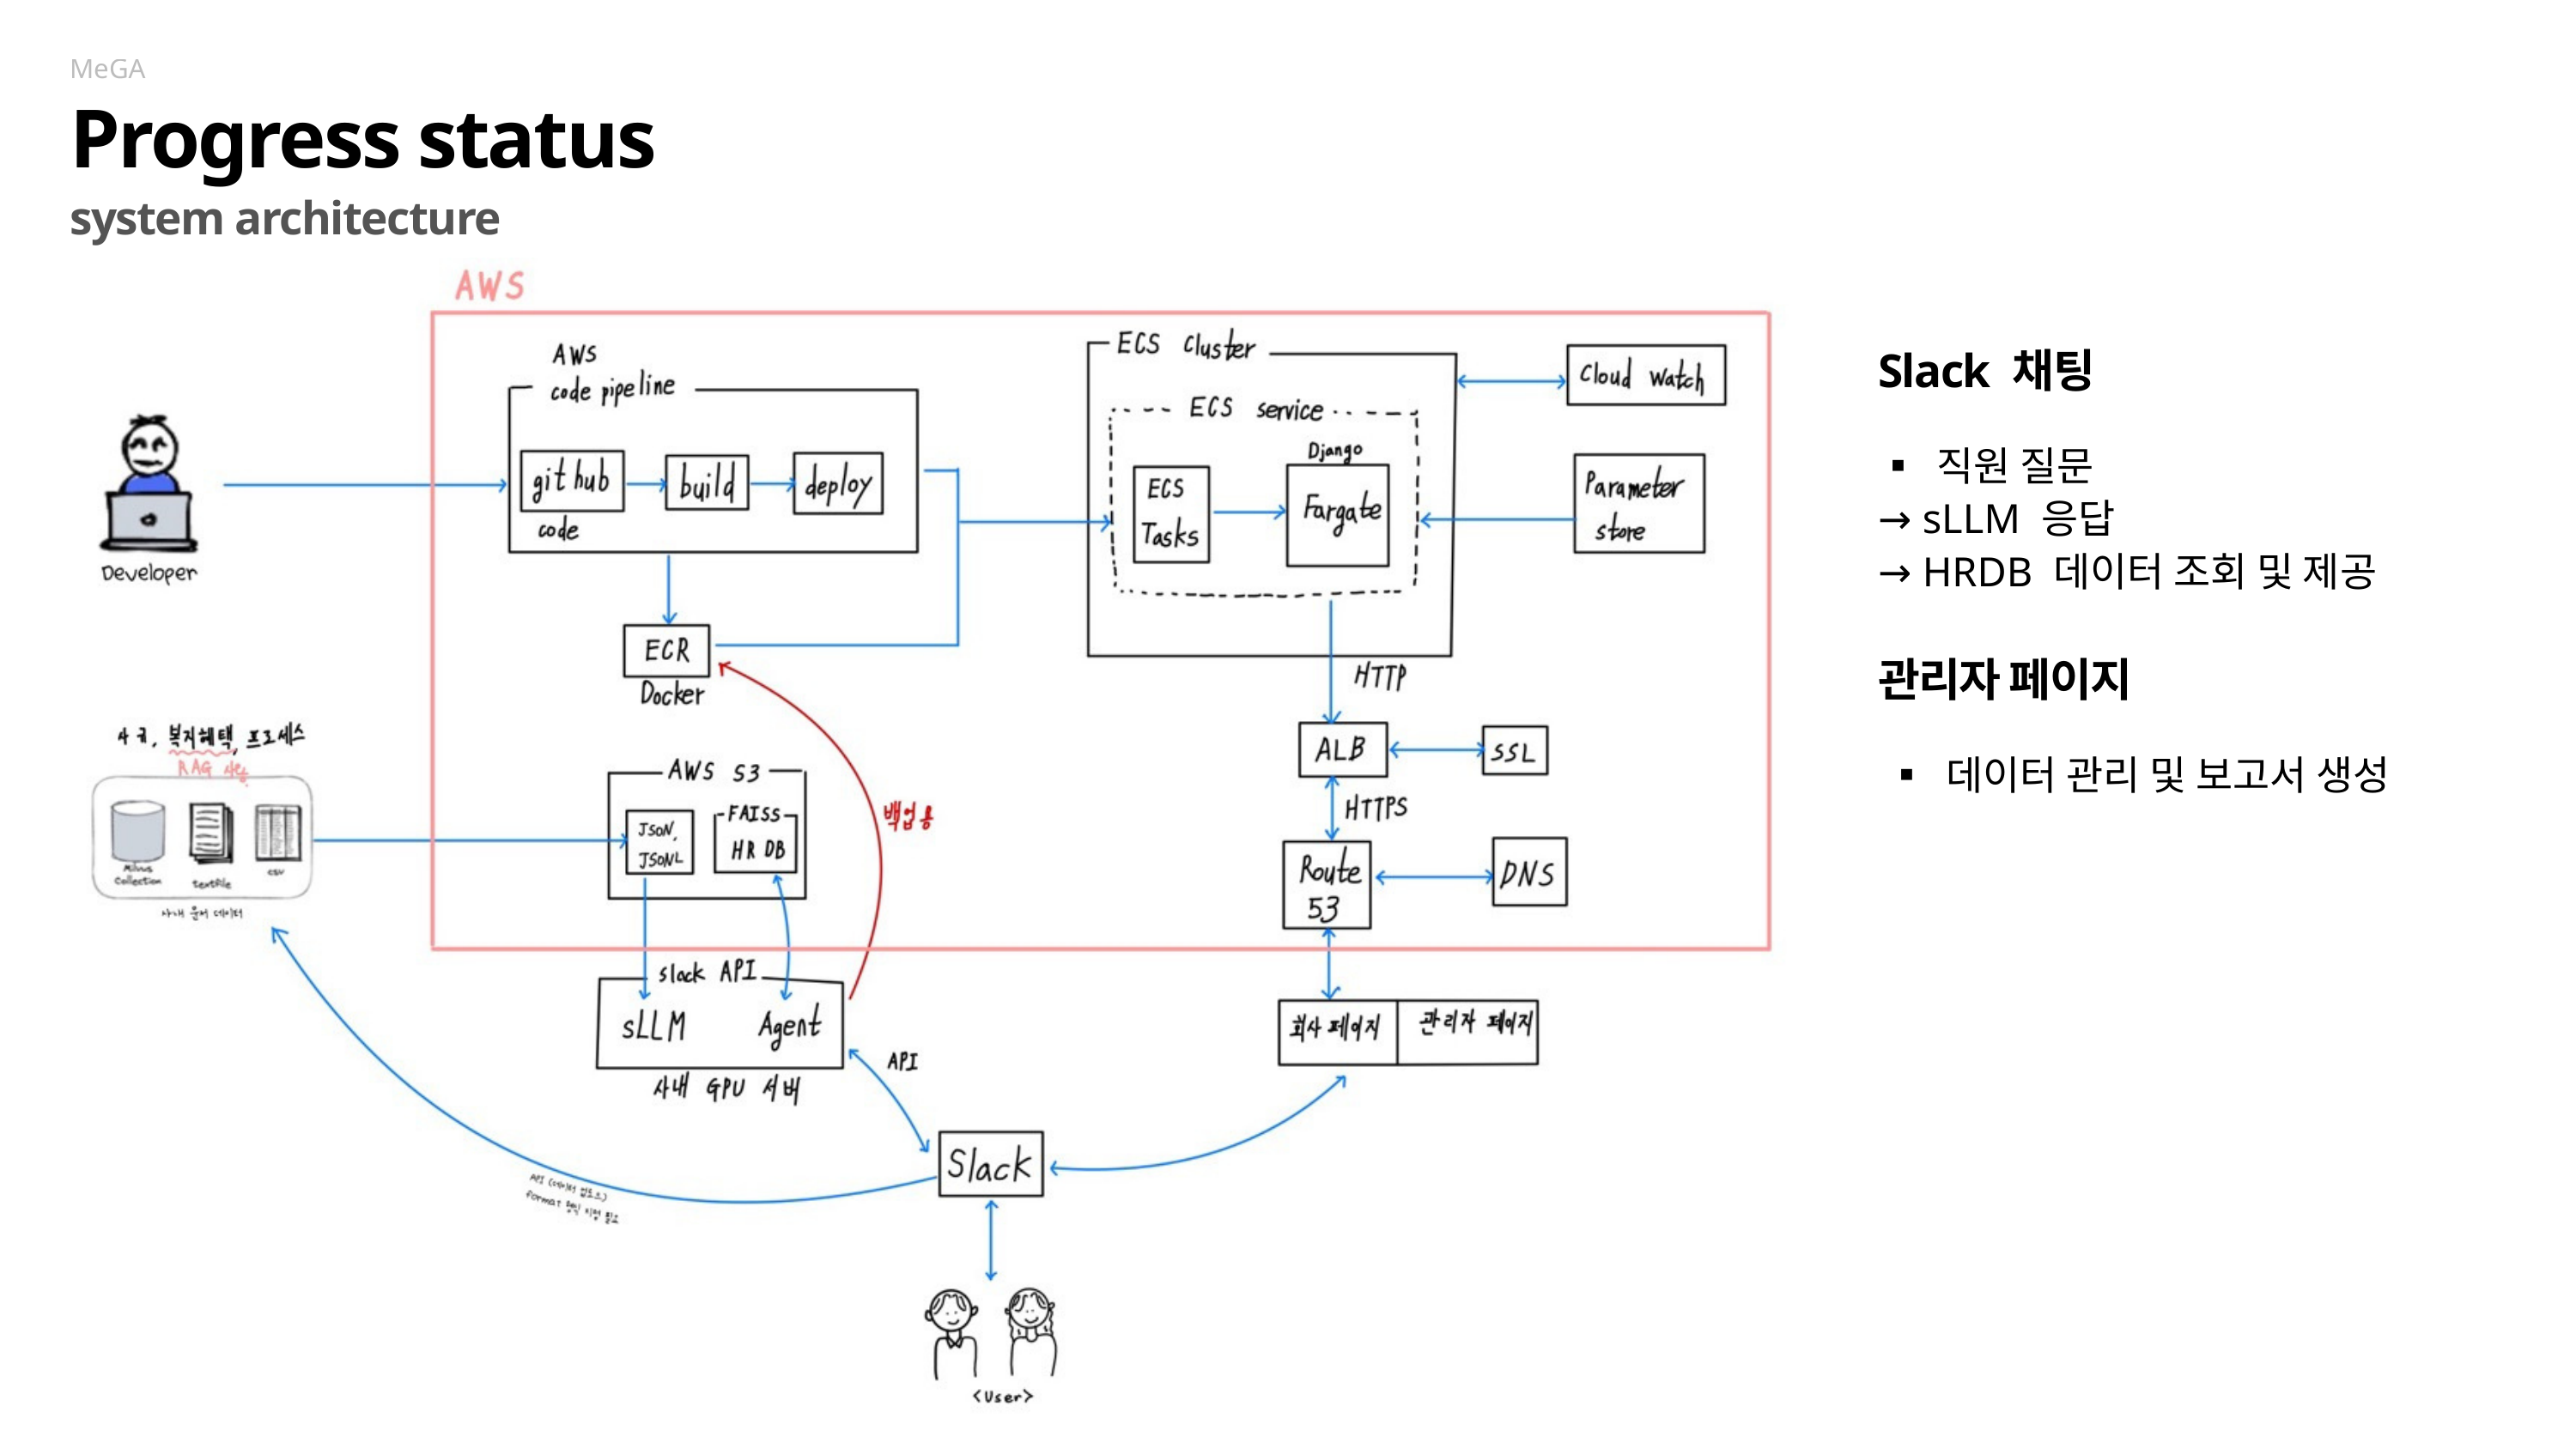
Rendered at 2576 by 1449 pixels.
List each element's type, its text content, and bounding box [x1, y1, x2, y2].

text_box MeGA [70, 45, 702, 85]
text_box 관리자 페이지 [1878, 656, 2330, 706]
text_box Slack 채팅 [1878, 347, 2330, 397]
text_box [86, 258, 1797, 1425]
text_box Progress status [70, 96, 702, 184]
text_box system architecture [70, 194, 521, 245]
text_box ▪ 데이터 관리 및 보고서 생성 [1878, 744, 2412, 798]
text_box ▪ 직원 질문 → sLLM 응답 → HRDB 데이터 조회 및 제공 [1878, 435, 2576, 596]
